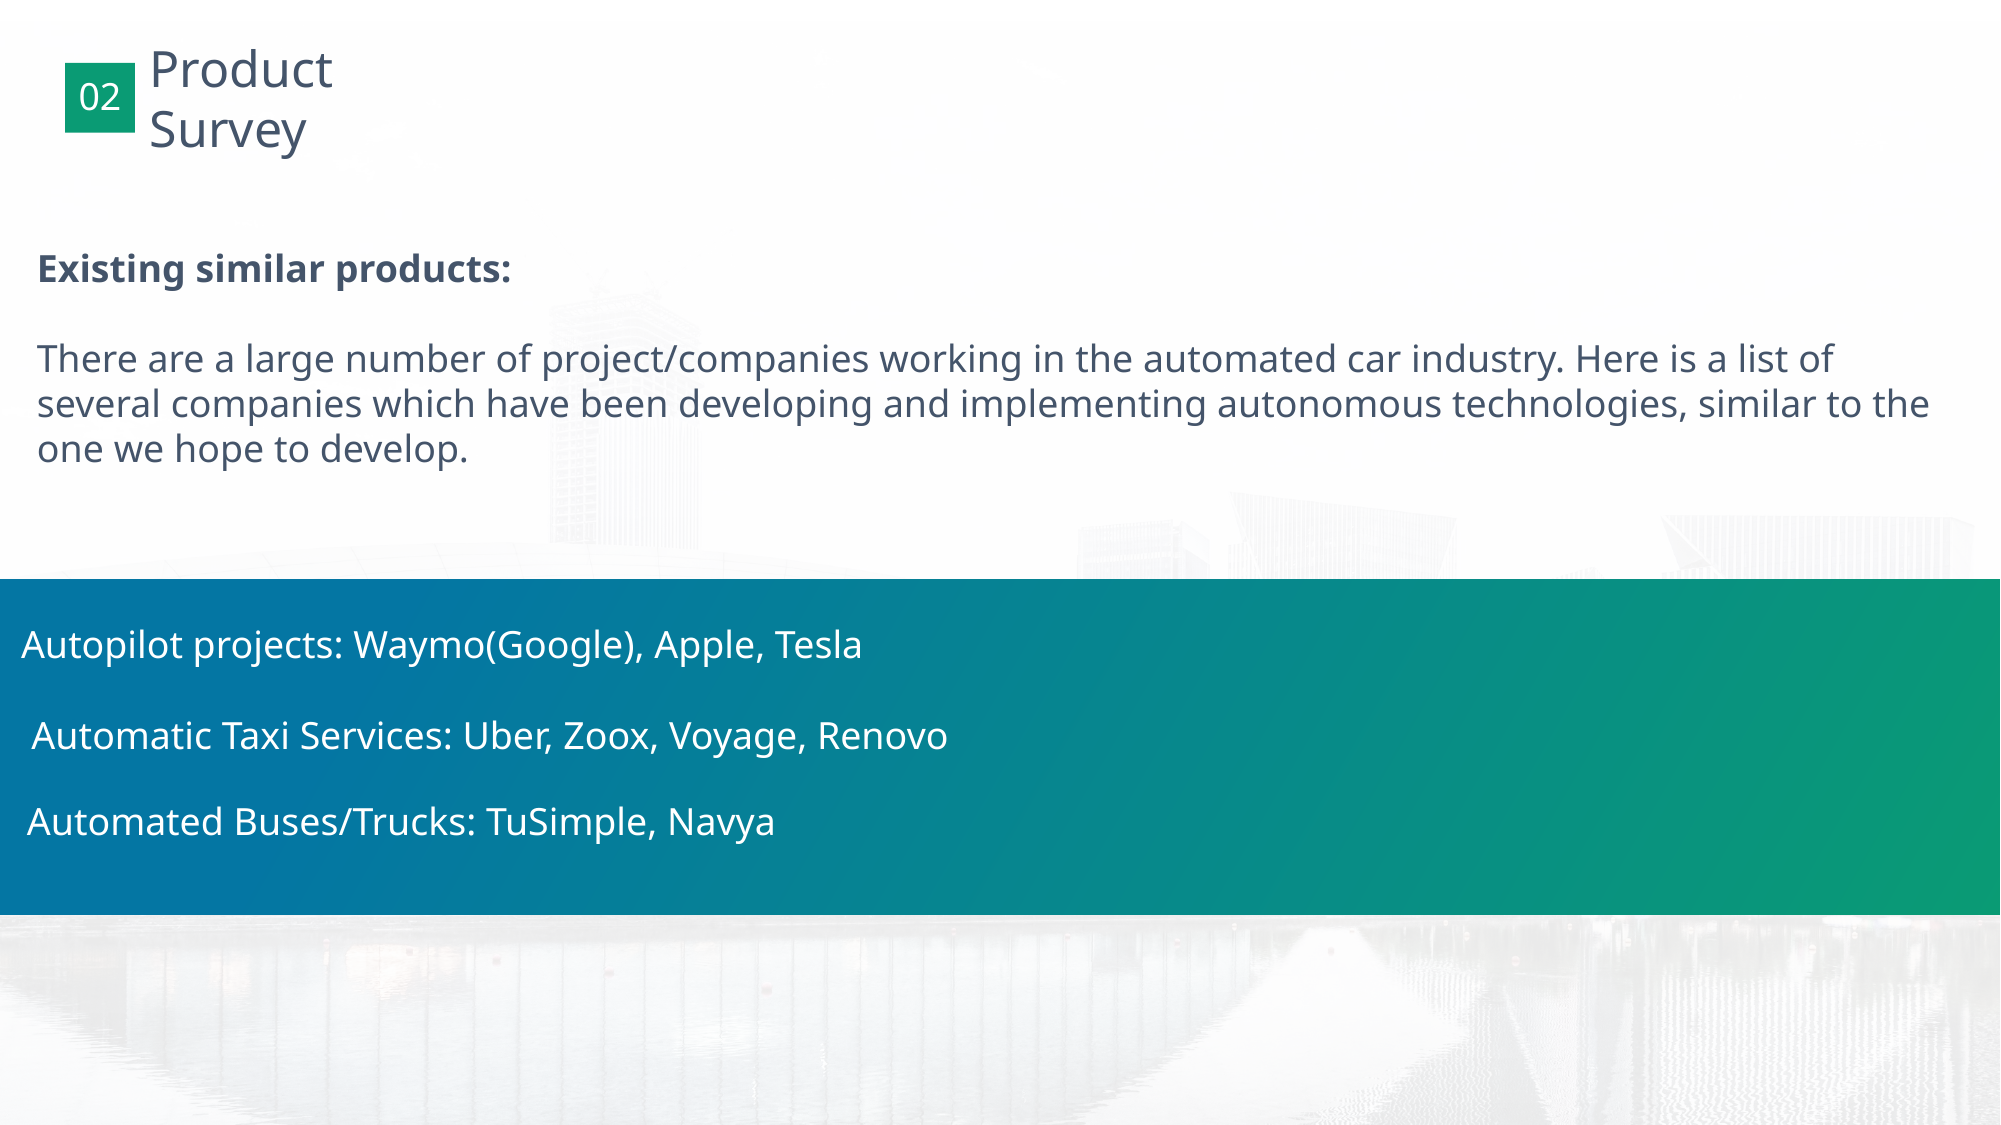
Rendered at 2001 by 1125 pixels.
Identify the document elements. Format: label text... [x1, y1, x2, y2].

list 02 [65, 62, 135, 133]
title Product Survey [135, 67, 511, 129]
text_box Automatic Taxi Services: Uber, Zoox, Voyage, Renovo [16, 704, 964, 765]
text_box Automated Buses/Trucks: TuSimple, Navya [12, 790, 792, 851]
text_box Existing similar products: There are a large number of project/companies working in the automated car industry. Here is a list of several companies which have been developing and implementing autonomous technologies, similar to the one we hope to develop. [22, 237, 1948, 477]
text_box Autopilot projects: Waymo(Google), Apple, Tesla [6, 613, 889, 674]
text_box [0, 579, 2000, 915]
